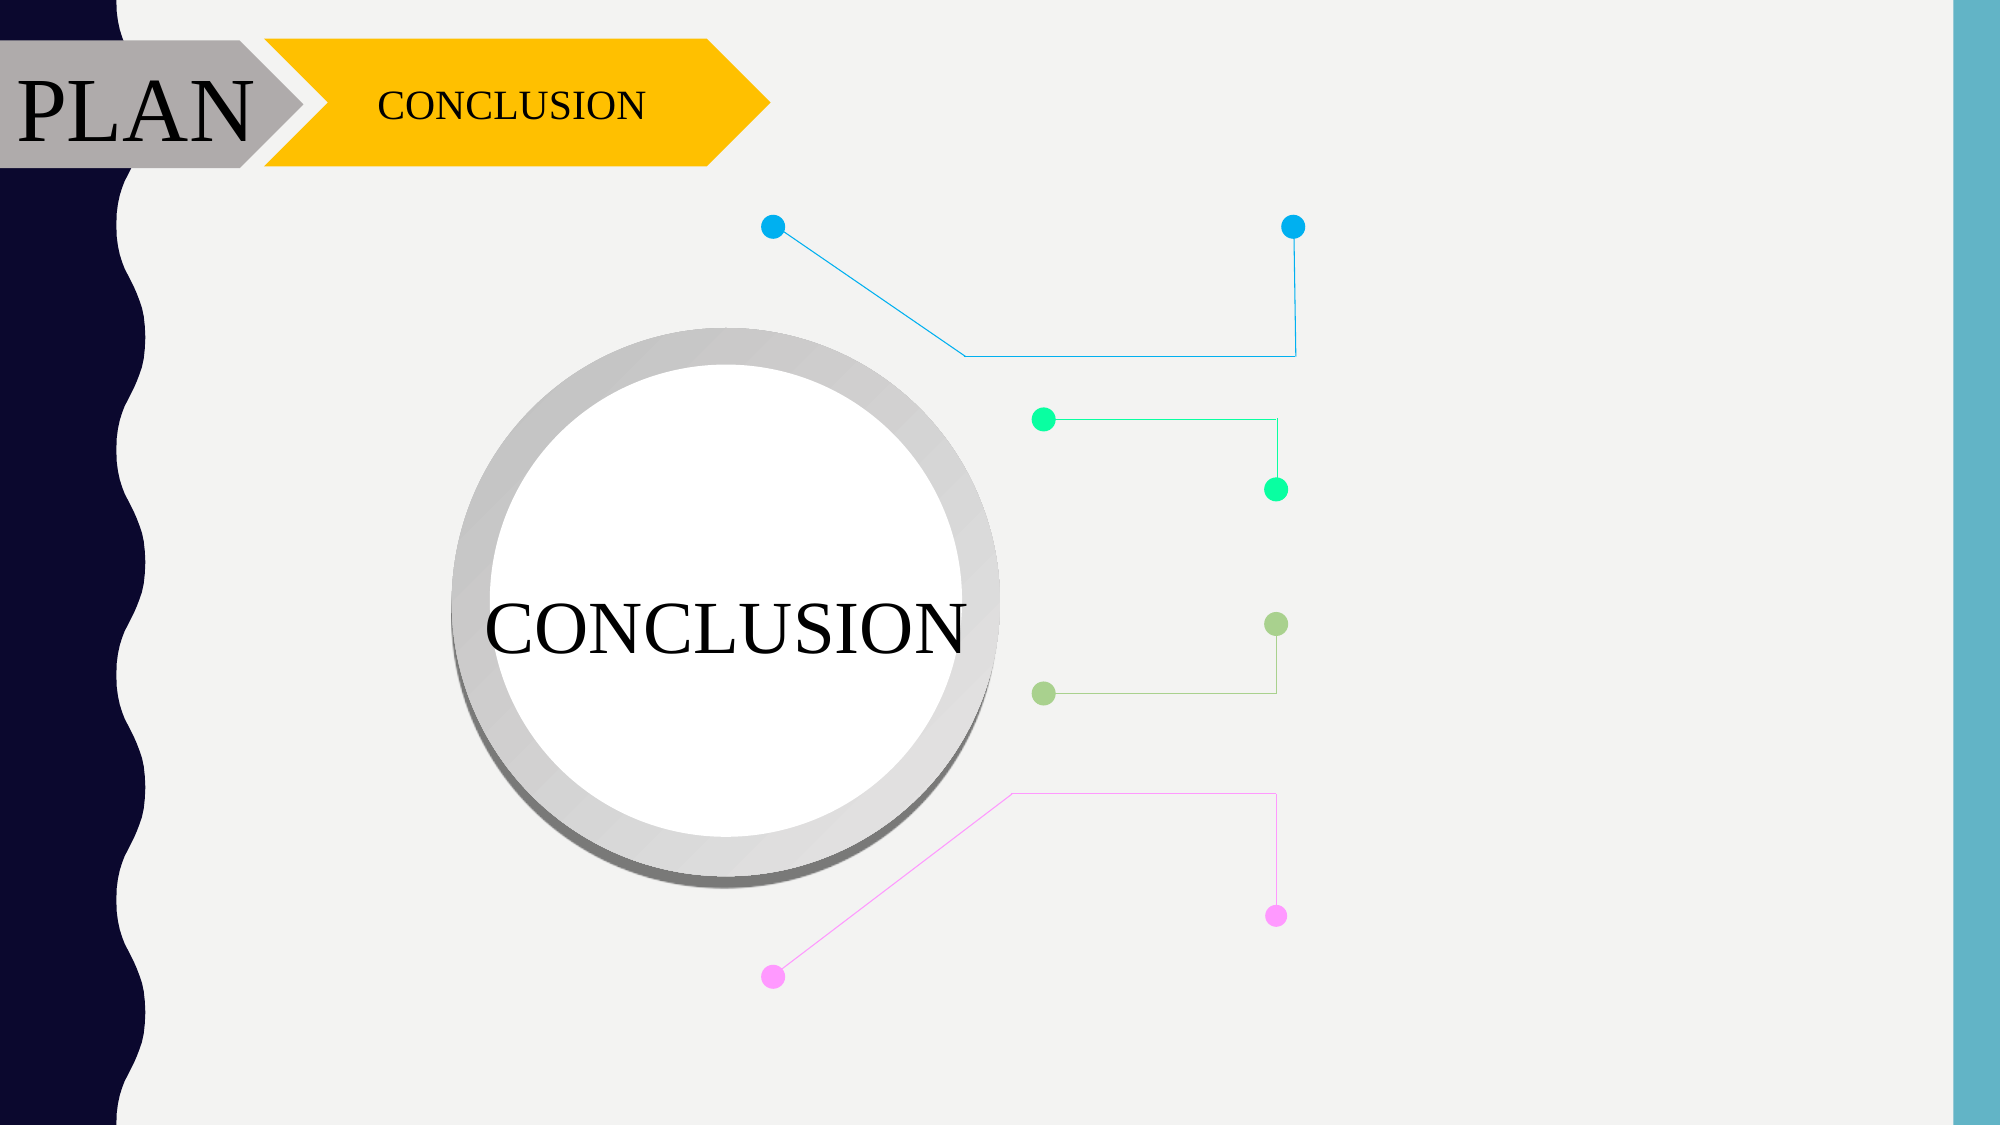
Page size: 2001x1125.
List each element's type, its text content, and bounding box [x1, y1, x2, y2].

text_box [1032, 613, 1288, 705]
text_box CONCLUSION [263, 38, 771, 167]
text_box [762, 793, 1288, 988]
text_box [762, 215, 1305, 357]
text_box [451, 327, 1000, 877]
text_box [1032, 408, 1288, 501]
text_box PLAN [0, 40, 304, 169]
